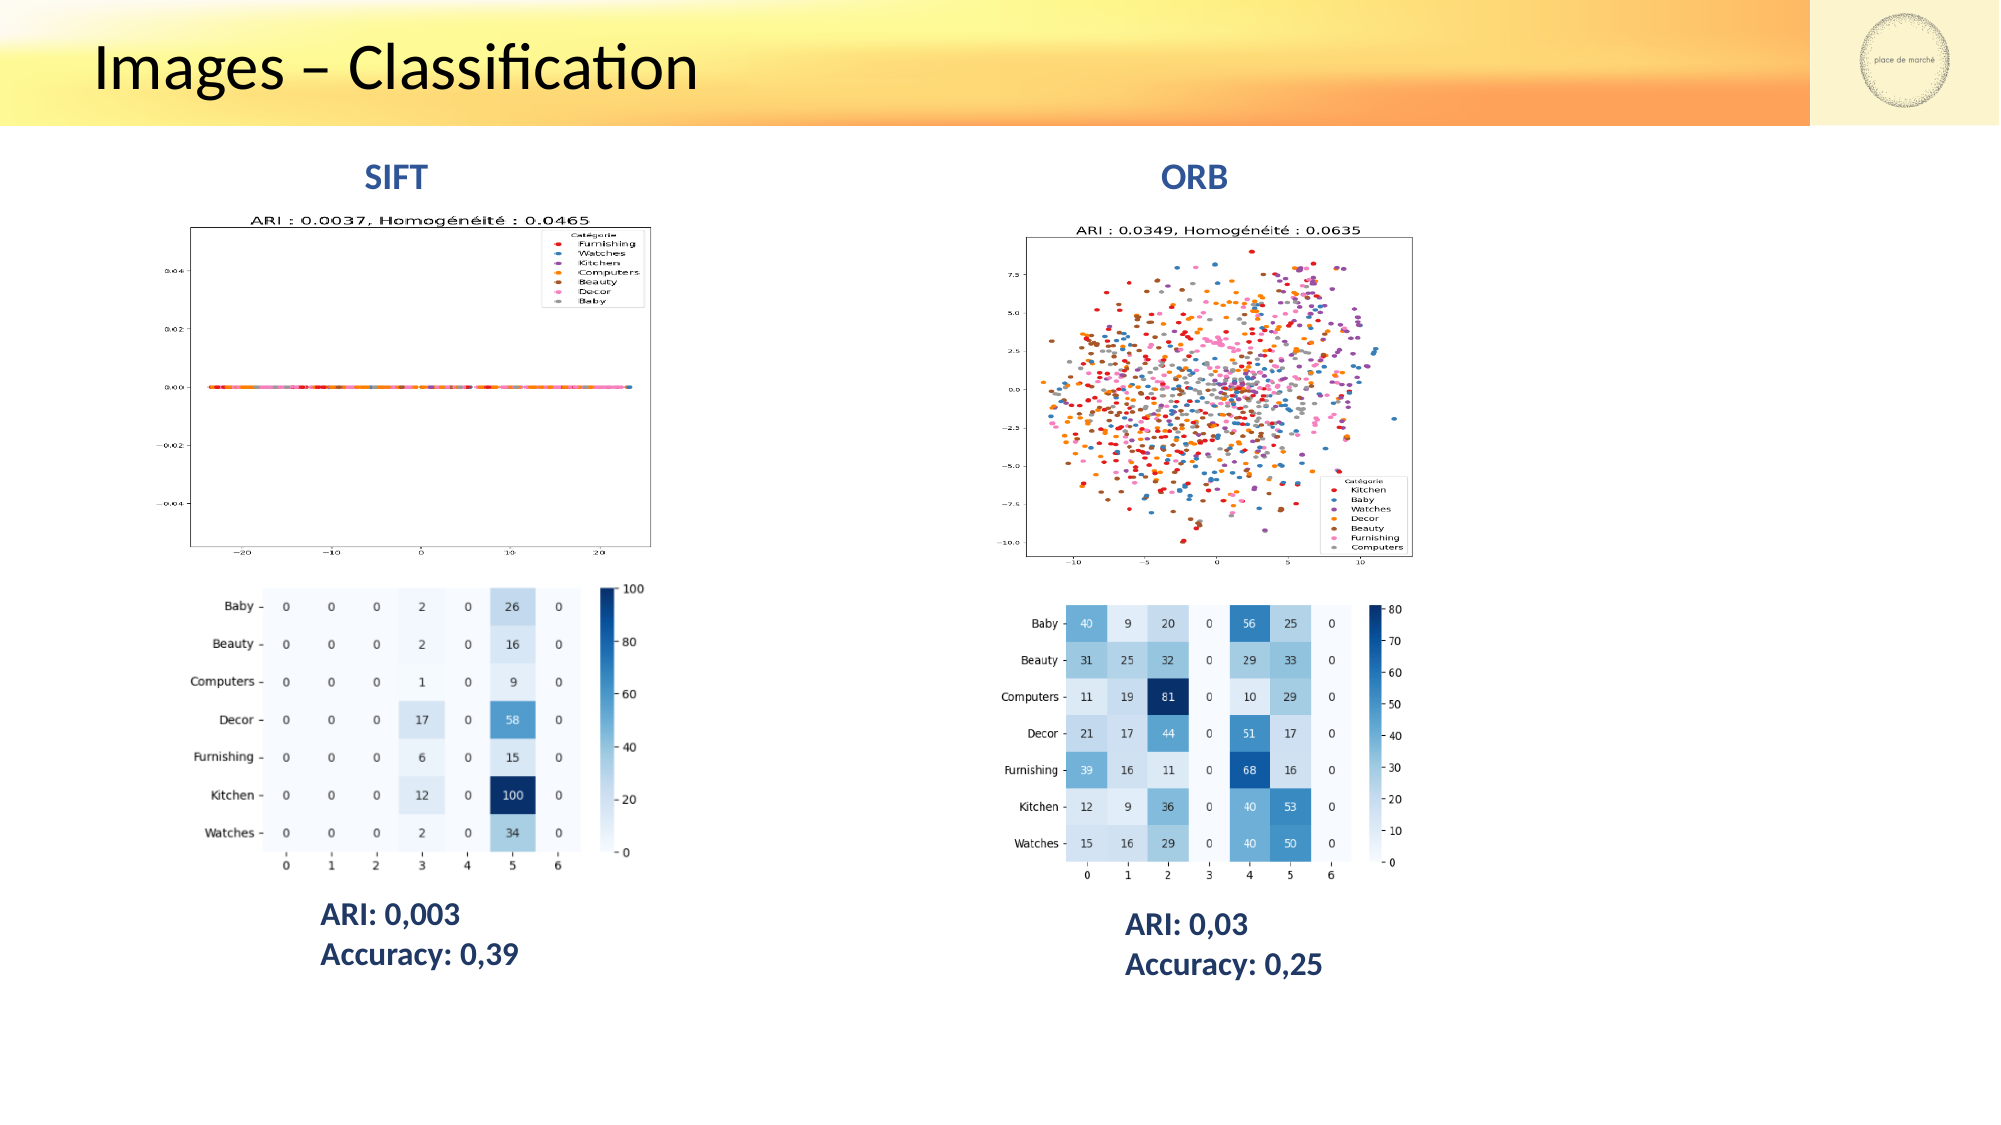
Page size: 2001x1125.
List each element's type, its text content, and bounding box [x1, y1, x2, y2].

text_box ORB [1146, 144, 1255, 205]
text_box ARI: 0,003 Accuracy: 0,39 [305, 886, 550, 980]
picture [986, 591, 1415, 895]
picture [986, 224, 1415, 573]
picture [183, 571, 672, 886]
text_box SIFT [349, 144, 459, 205]
picture [0, 0, 2000, 126]
picture [149, 214, 659, 563]
text_box ARI: 0,03 Accuracy: 0,25 [1110, 895, 1355, 990]
